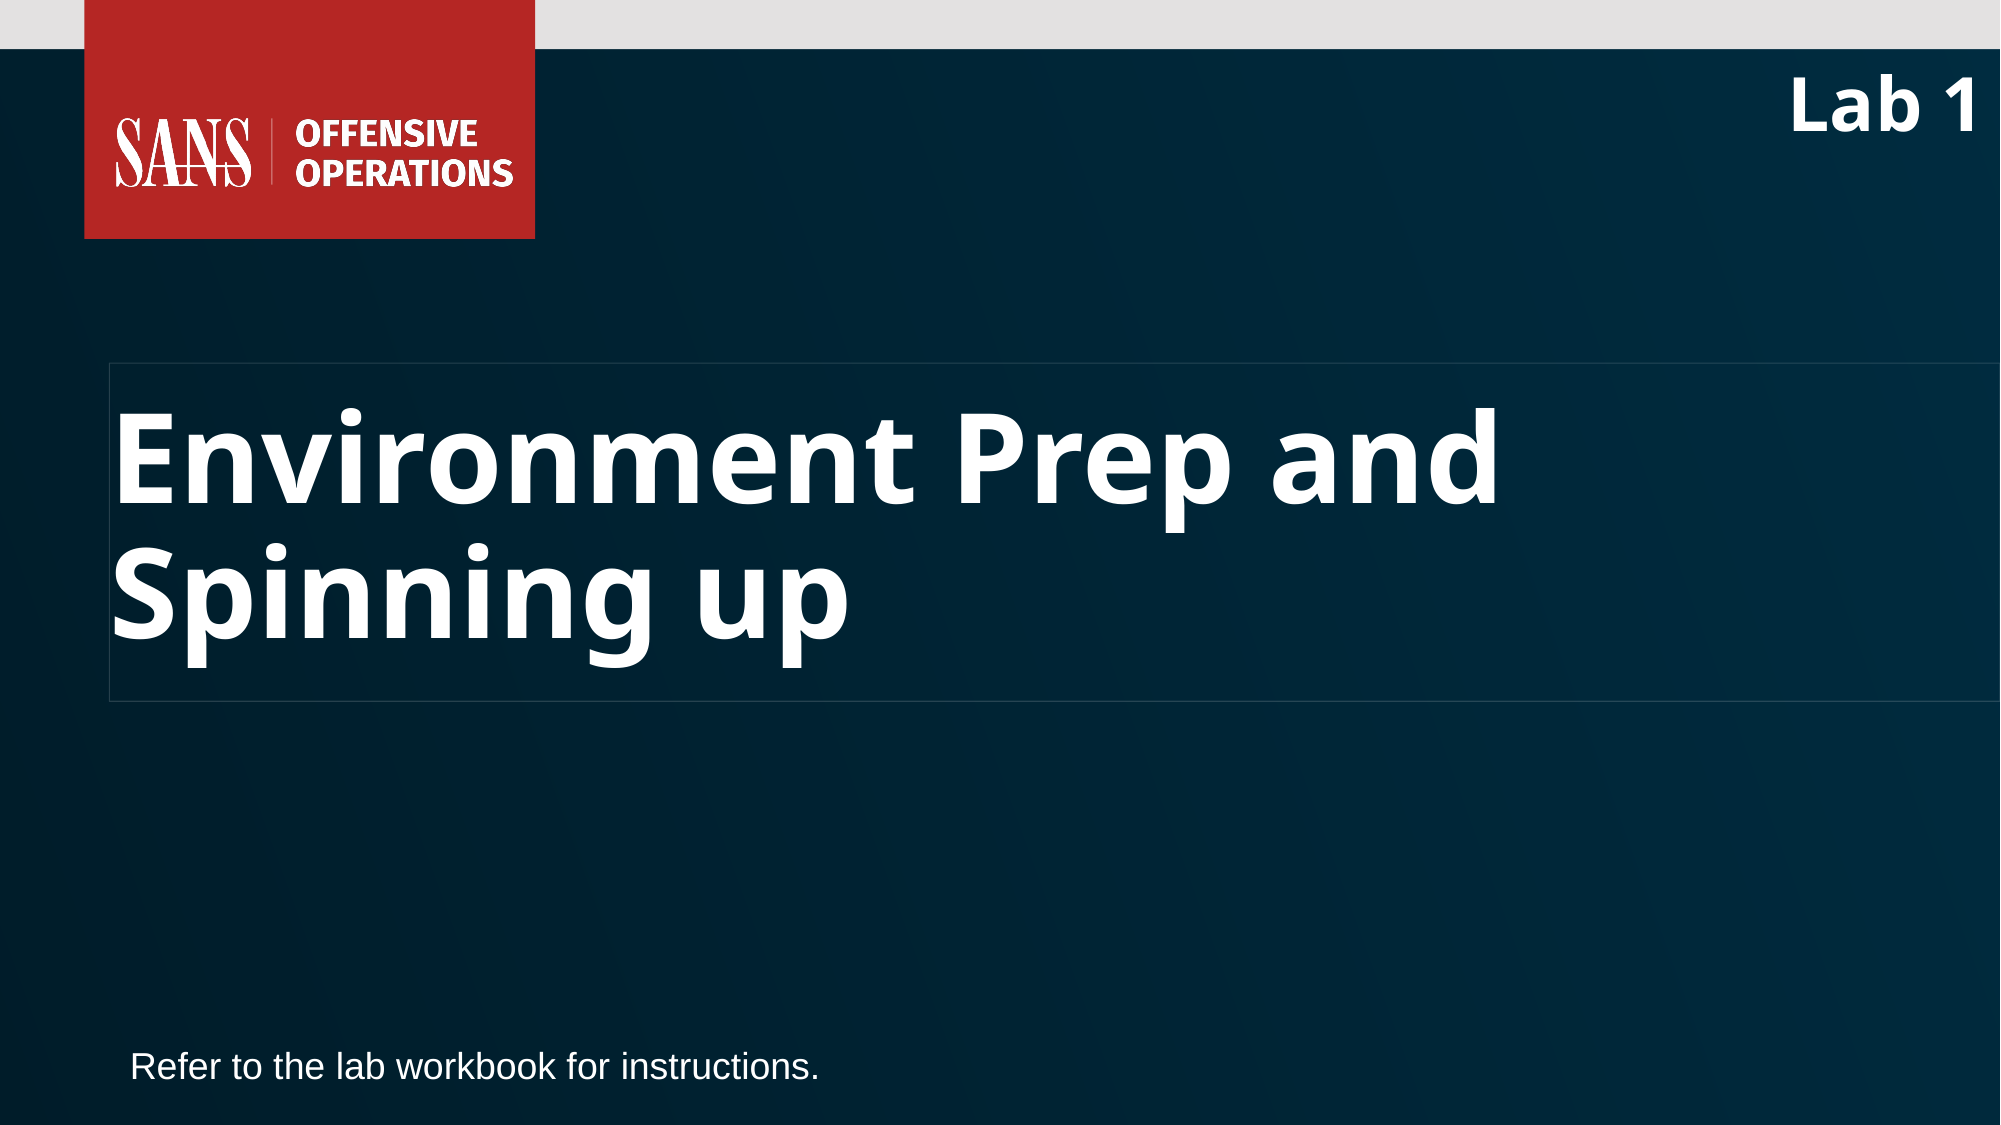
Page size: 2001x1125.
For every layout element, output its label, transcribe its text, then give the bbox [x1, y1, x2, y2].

picture [115, 118, 252, 187]
picture [296, 119, 513, 187]
title Environment Prep and Spinning up [109, 363, 2000, 702]
list Lab 1 [1462, 49, 2000, 158]
